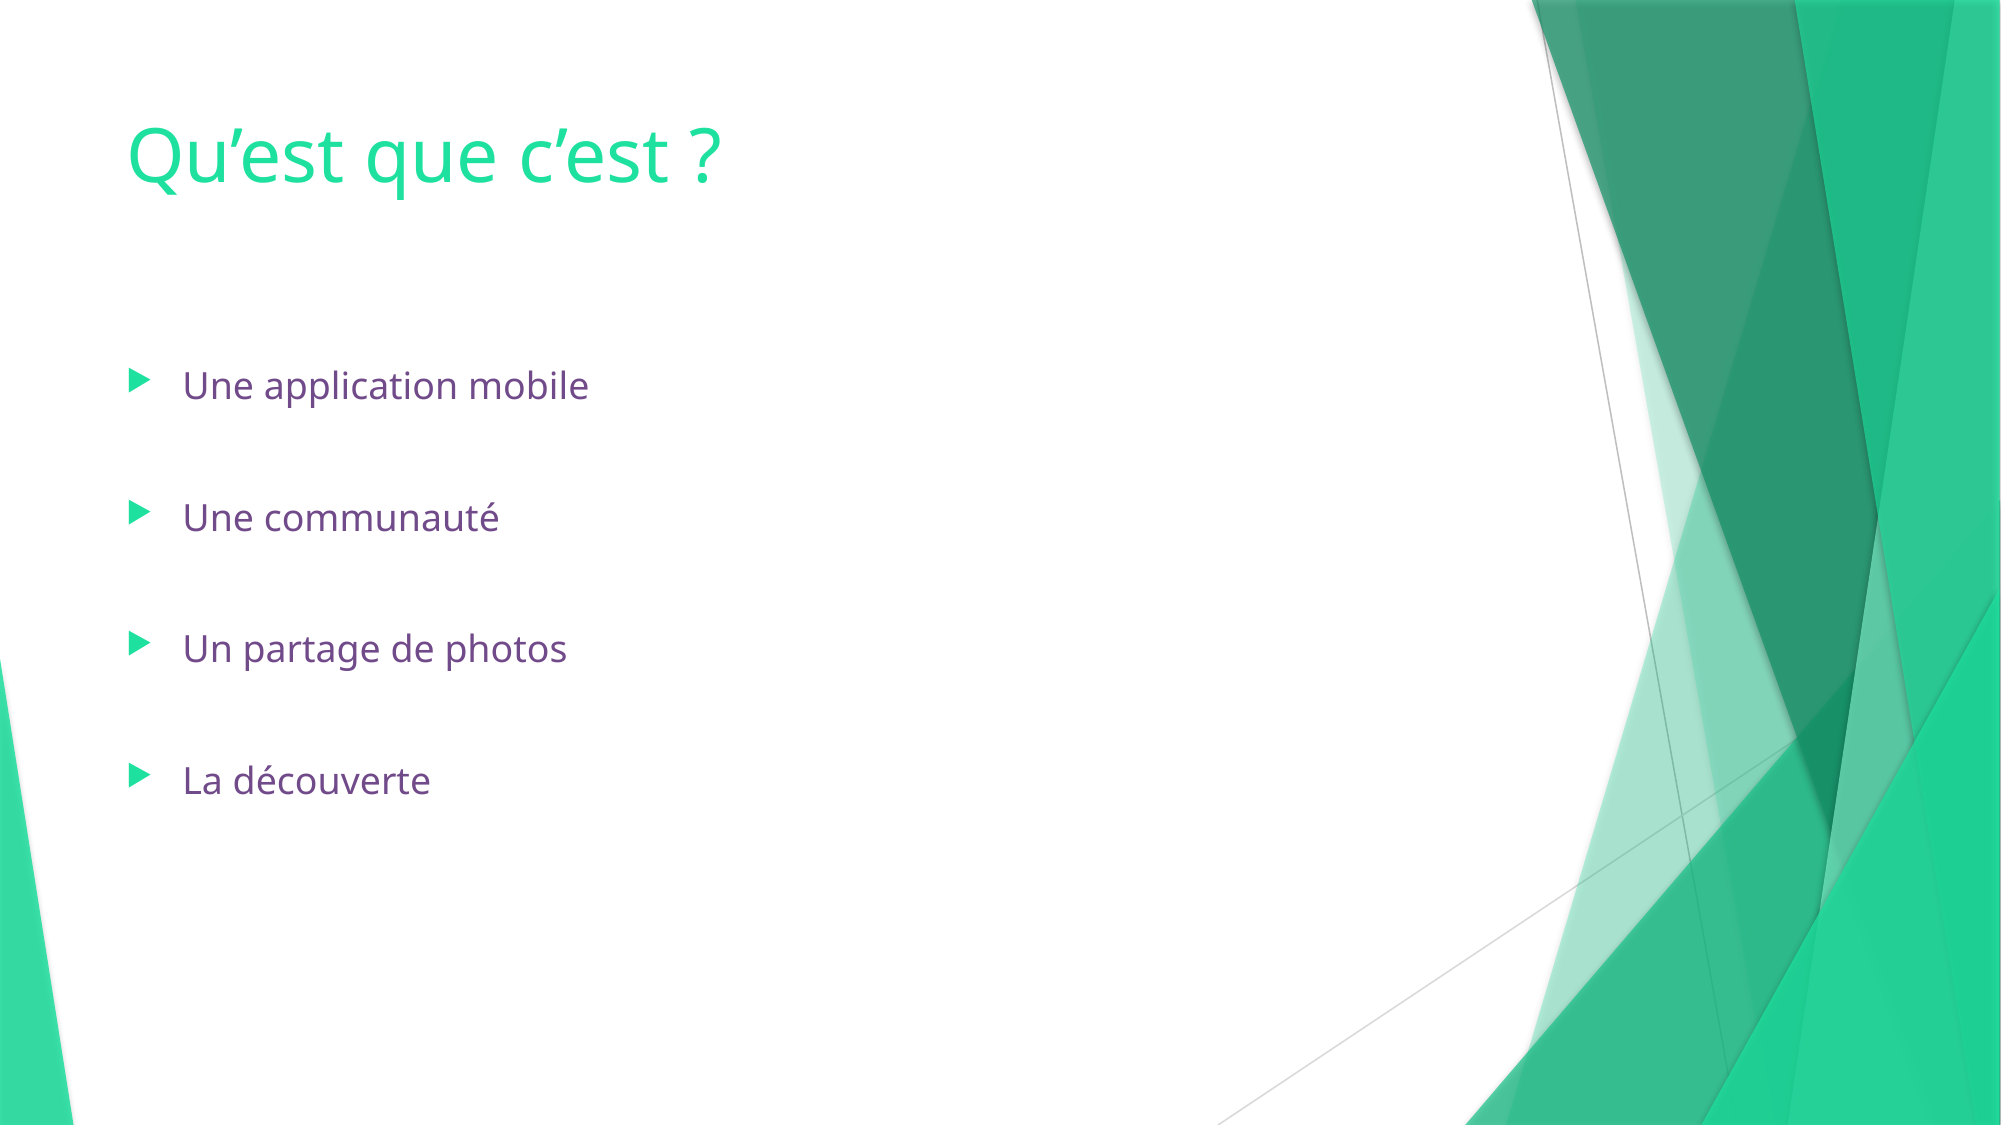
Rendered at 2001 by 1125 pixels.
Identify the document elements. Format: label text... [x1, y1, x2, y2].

list Une application mobile Une communauté Un partage de photos La découverte [111, 354, 1522, 992]
title Qu’est que c’est ? [111, 99, 1522, 317]
